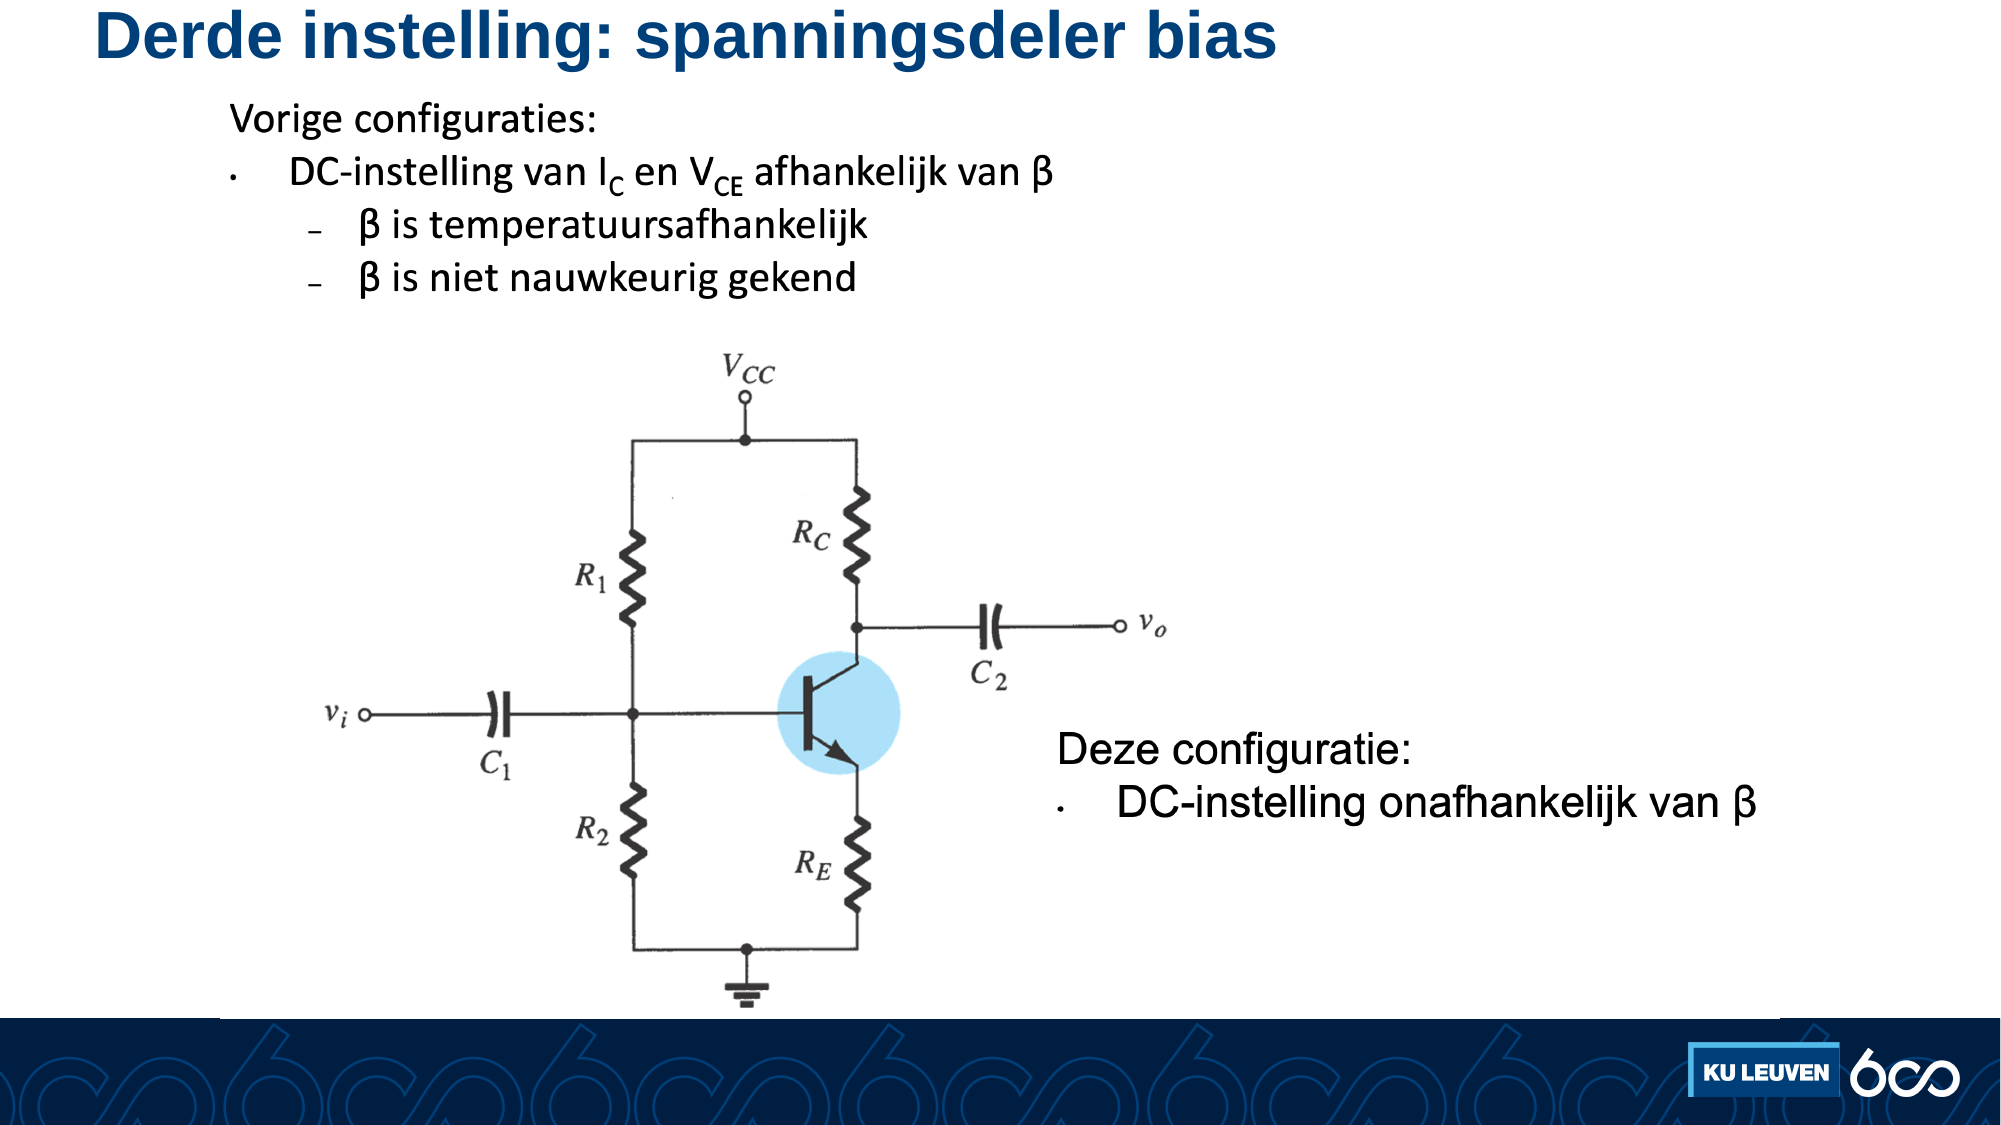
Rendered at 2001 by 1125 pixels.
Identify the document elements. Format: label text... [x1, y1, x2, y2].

title Derde instelling: spanningsdeler bias [94, 0, 1906, 108]
picture [0, 88, 2001, 1125]
